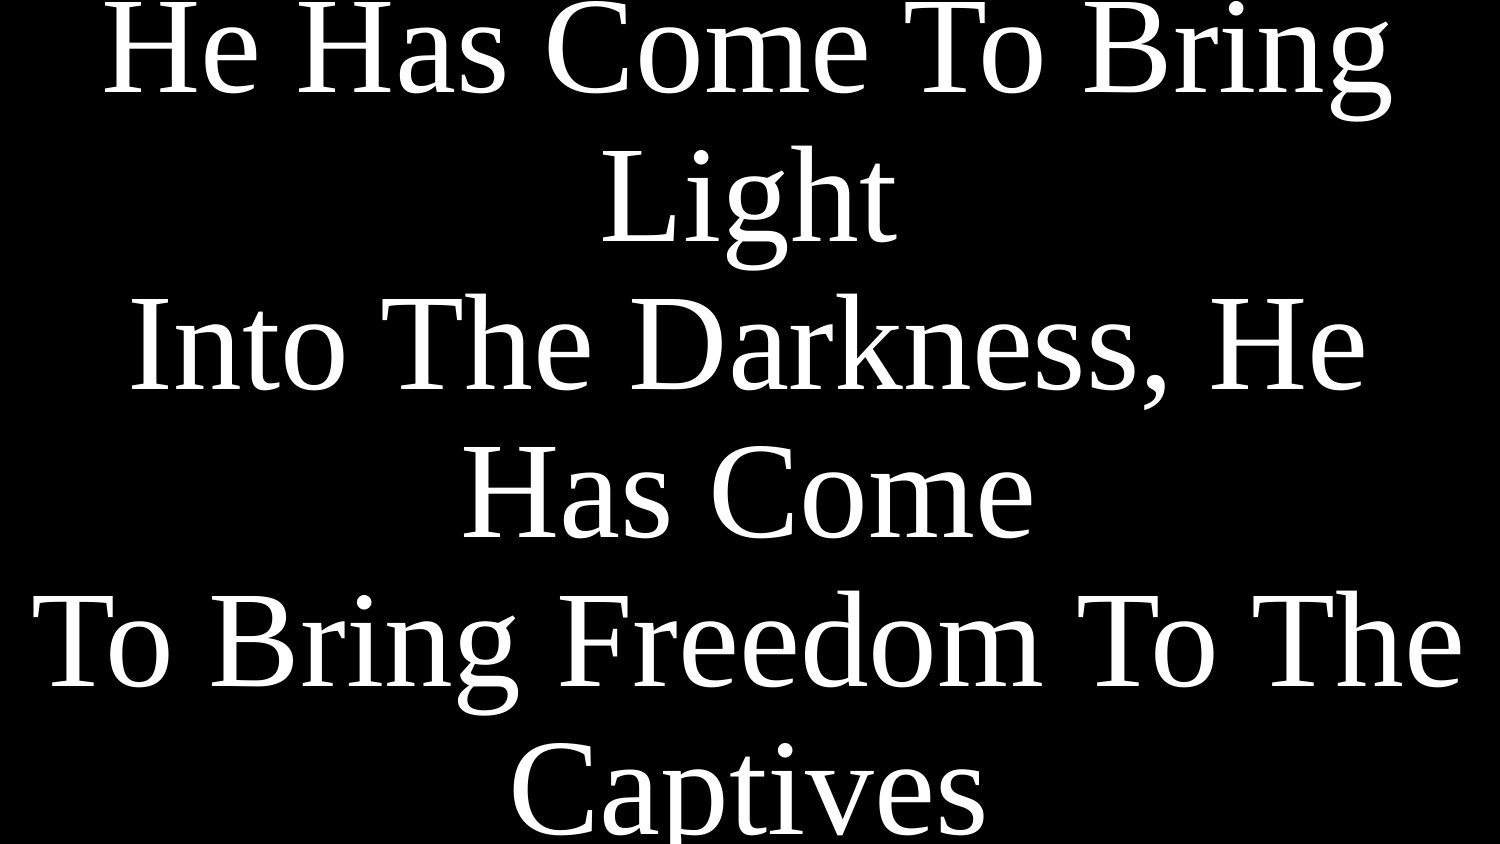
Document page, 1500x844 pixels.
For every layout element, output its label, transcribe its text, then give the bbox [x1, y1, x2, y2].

title He Has Come To Bring Light Into The Darkness, He Has Come To Bring Freedom To The Captives [19, 15, 1479, 823]
